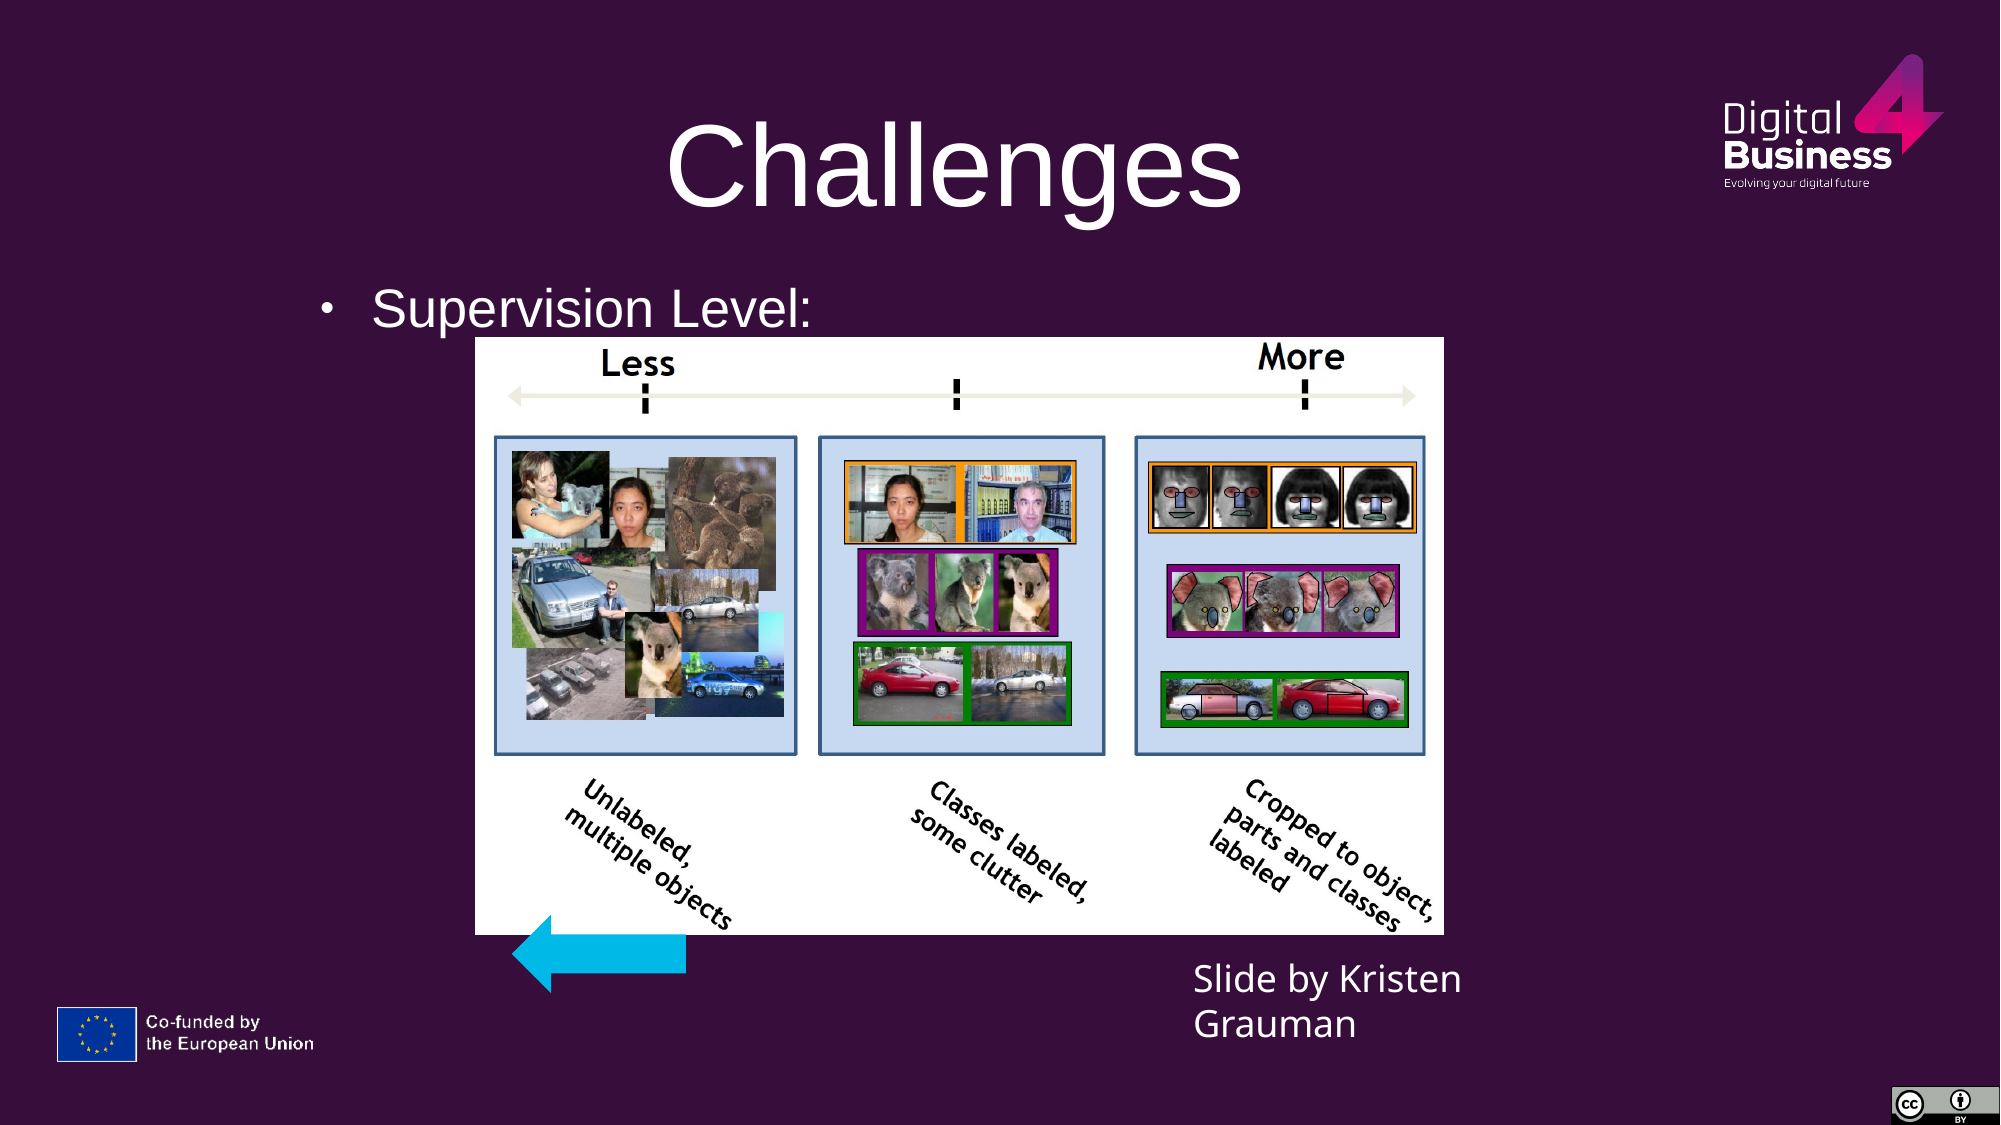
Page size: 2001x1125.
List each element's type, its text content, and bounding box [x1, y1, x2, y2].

text_box Supervision Level: [369, 270, 815, 338]
text_box Challenges [311, 87, 1597, 230]
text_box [475, 337, 1444, 994]
picture [1725, 54, 1945, 189]
text_box Slide by Kristen Grauman [1191, 953, 1619, 1046]
picture [54, 1004, 324, 1065]
text_box • [317, 279, 337, 330]
picture [1891, 1086, 2000, 1125]
